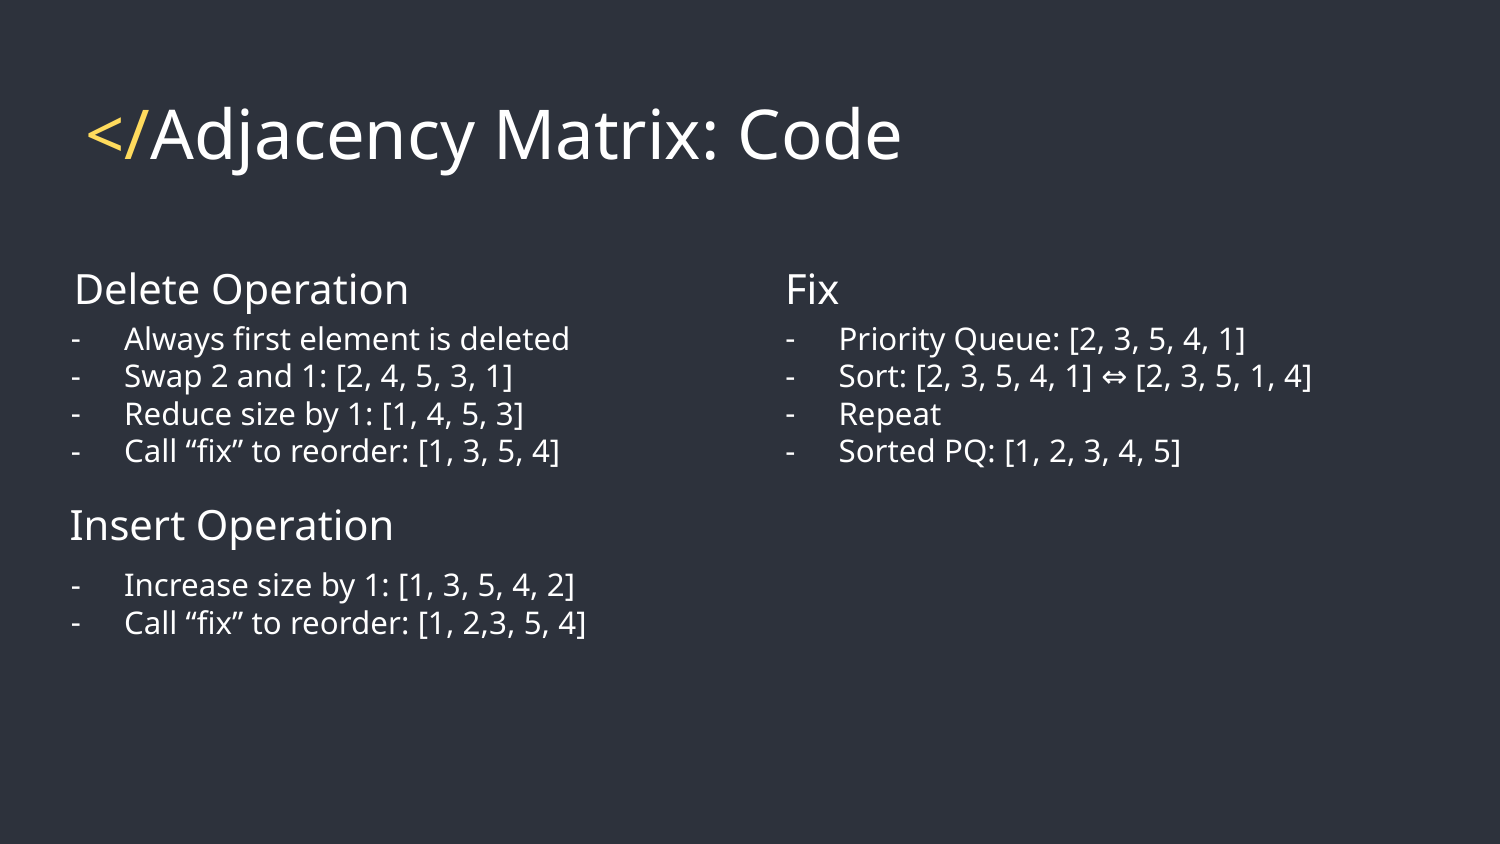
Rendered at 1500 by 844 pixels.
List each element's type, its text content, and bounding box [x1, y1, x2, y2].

text_box Insert Operation [54, 483, 547, 550]
text_box Fix [770, 248, 1160, 303]
title </Adjacency Matrix: Code [70, 75, 1352, 171]
text_box Always first element is deleted Swap 2 and 1: [2, 4, 5, 3, 1] Reduce size by 1: [1, 4, 5, 3] Call “fix” to reorder: [1, 3, 5, 4] [34, 303, 748, 459]
text_box Priority Queue: [2, 3, 5, 4, 1] Sort: [2, 3, 5, 4, 1] ⇔ [2, 3, 5, 1, 4] Repeat Sorted PQ: [1, 2, 3, 4, 5] [748, 303, 1475, 523]
text_box Increase size by 1: [1, 3, 5, 4, 2] Call “fix” to reorder: [1, 2,3, 5, 4] [34, 550, 760, 678]
text_box Delete Operation [58, 248, 448, 303]
